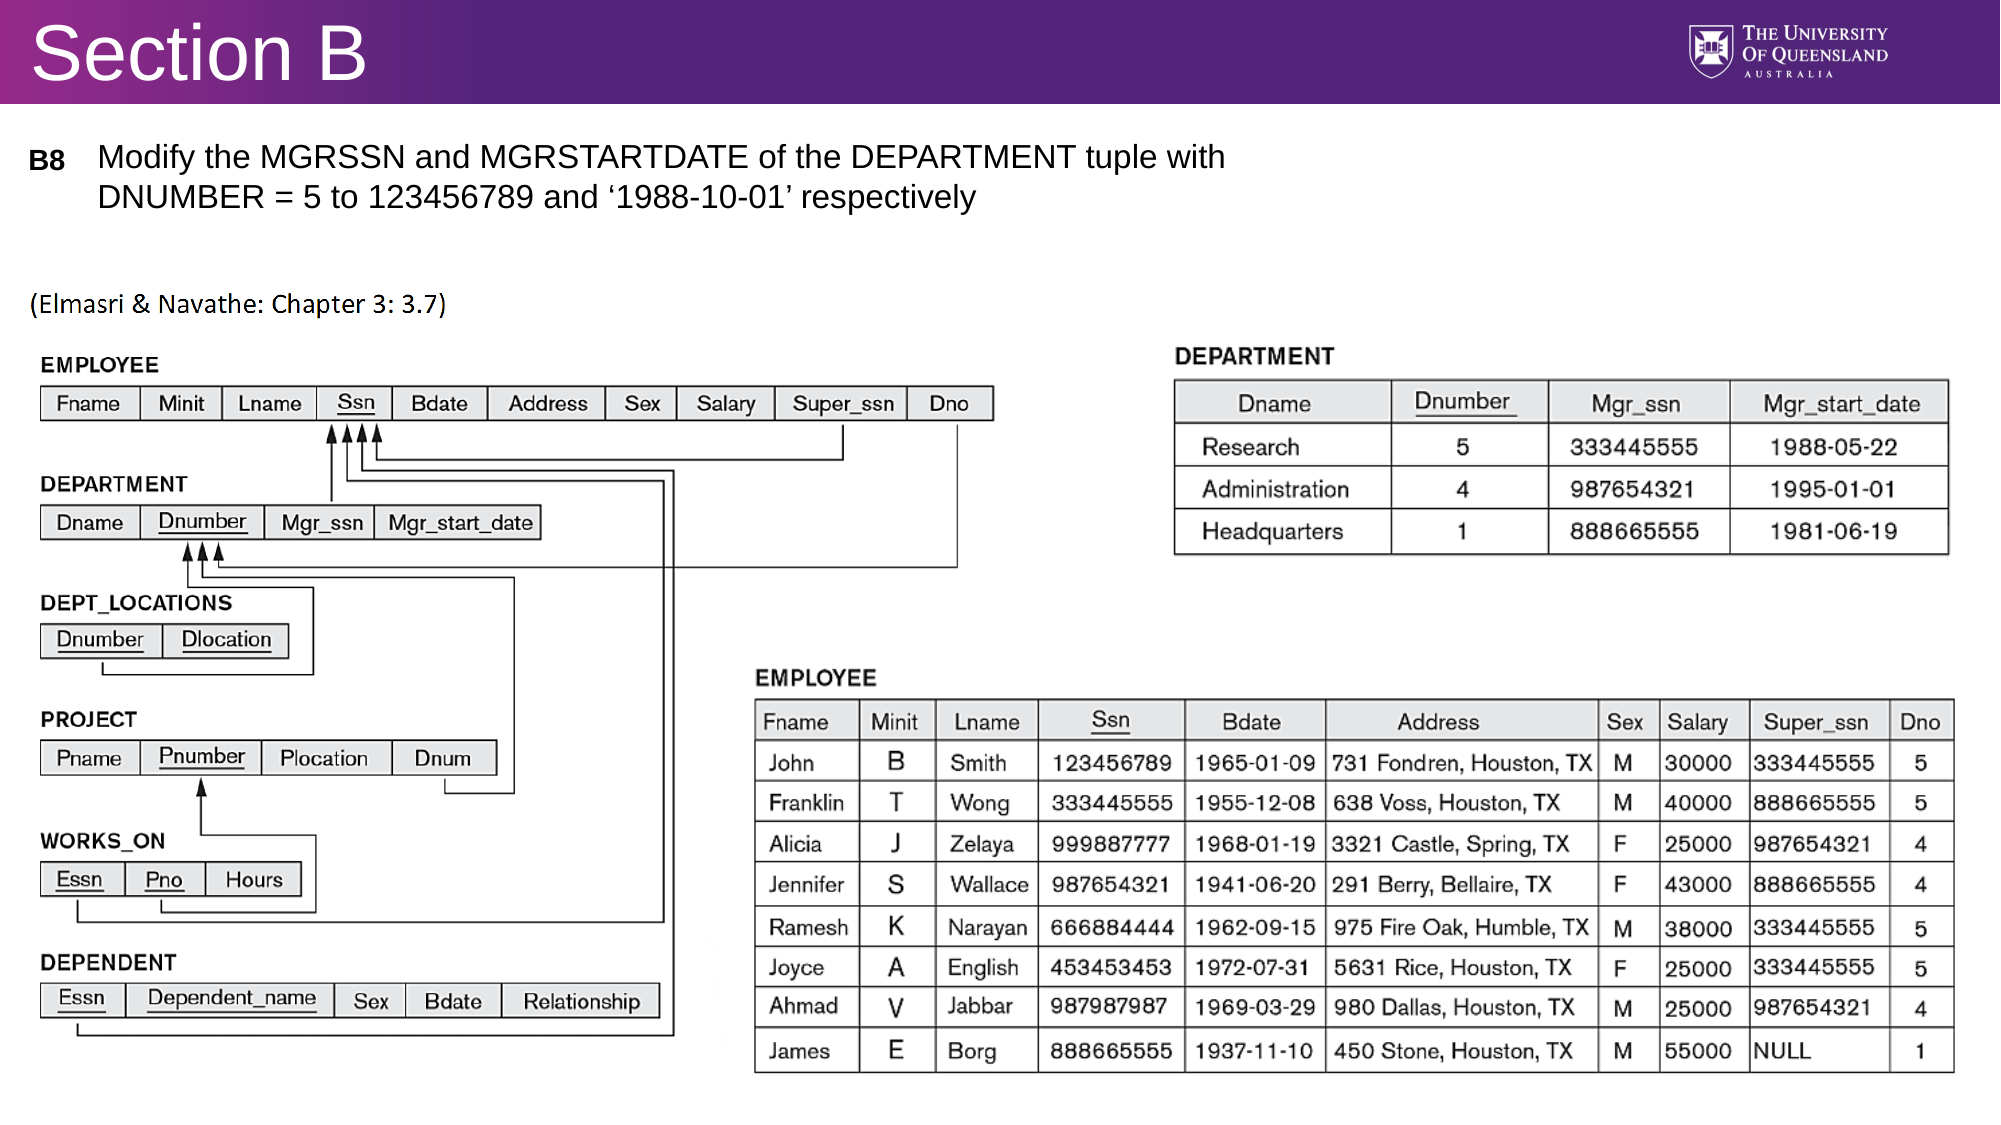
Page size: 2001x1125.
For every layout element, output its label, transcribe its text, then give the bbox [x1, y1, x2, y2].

text_box Section B [30, 11, 470, 95]
picture [11, 279, 1968, 1085]
text_box Modify the MGRSSN and MGRSTARTDATE of the DEPARTMENT tuple with DNUMBER = 5 to 123456789 and ‘1988-10-01’ respectively [82, 127, 1249, 222]
text_box B8 [9, 125, 84, 192]
picture [1689, 25, 1888, 79]
picture [1171, 329, 1961, 573]
